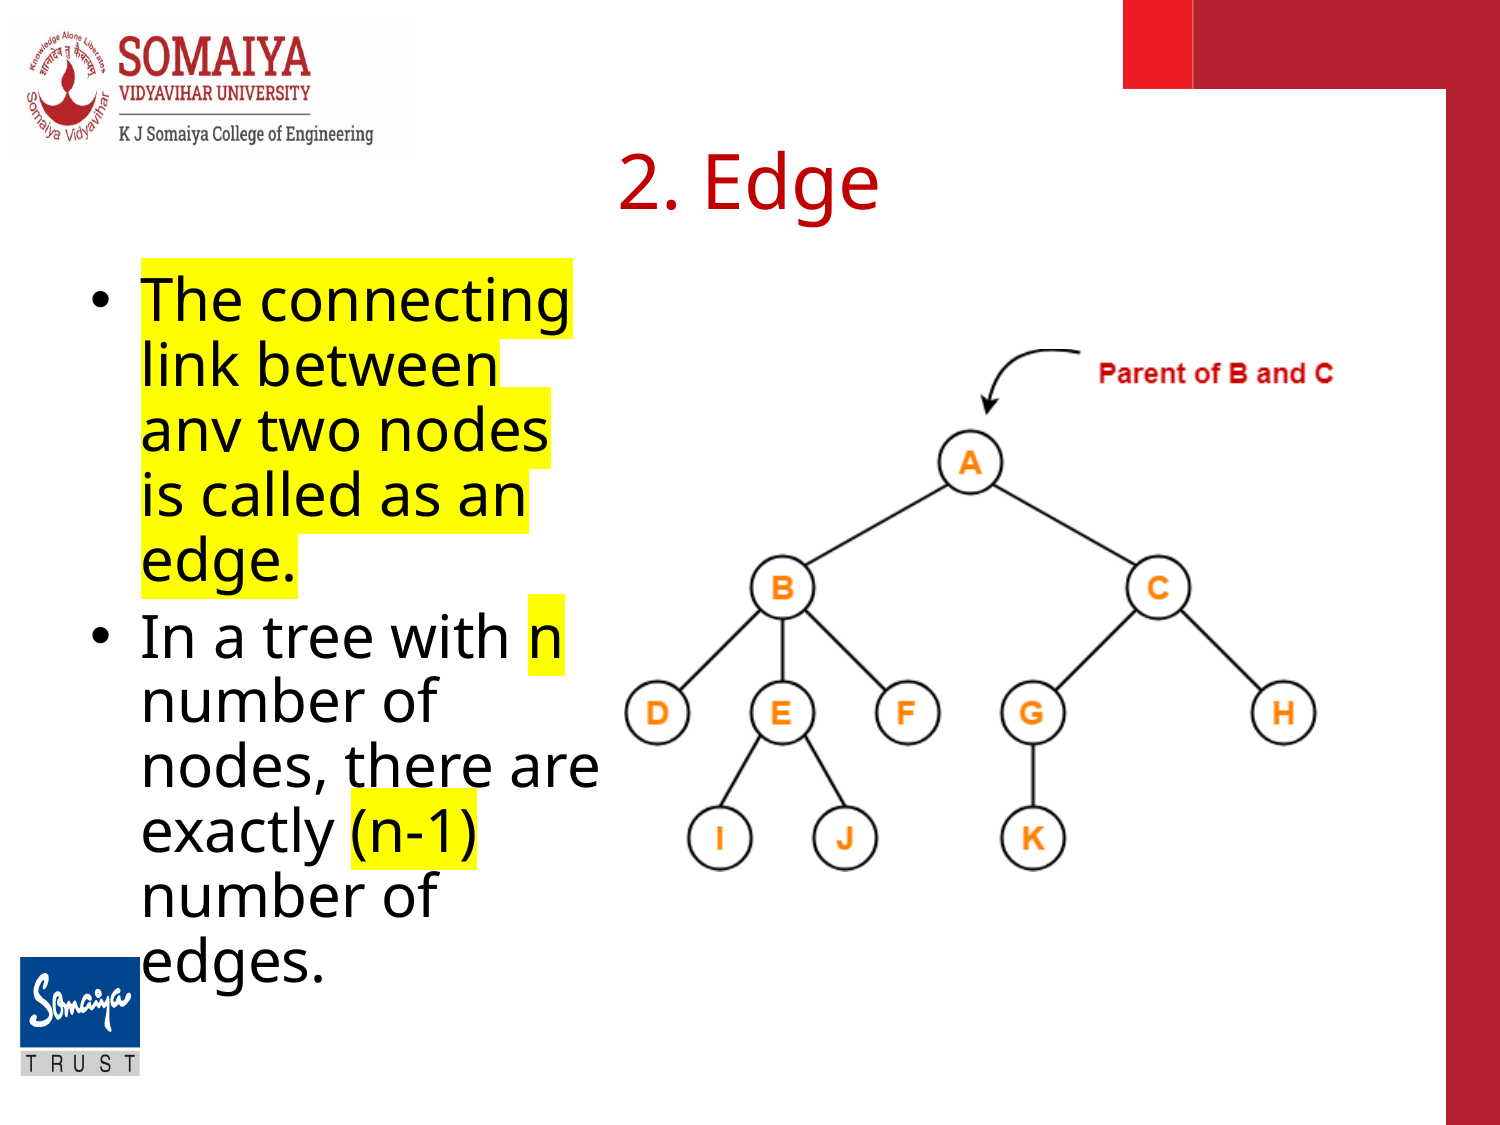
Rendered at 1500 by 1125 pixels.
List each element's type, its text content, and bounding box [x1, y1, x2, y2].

list The connecting link between any two nodes is called as an edge. In a tree with n number of nodes, there are exactly (n-1) number of edges. [75, 262, 625, 1005]
title 2. Edge [75, 125, 1425, 233]
picture [11, 21, 412, 156]
picture [624, 349, 1363, 873]
picture [1123, 0, 1500, 1125]
picture [20, 956, 140, 1076]
